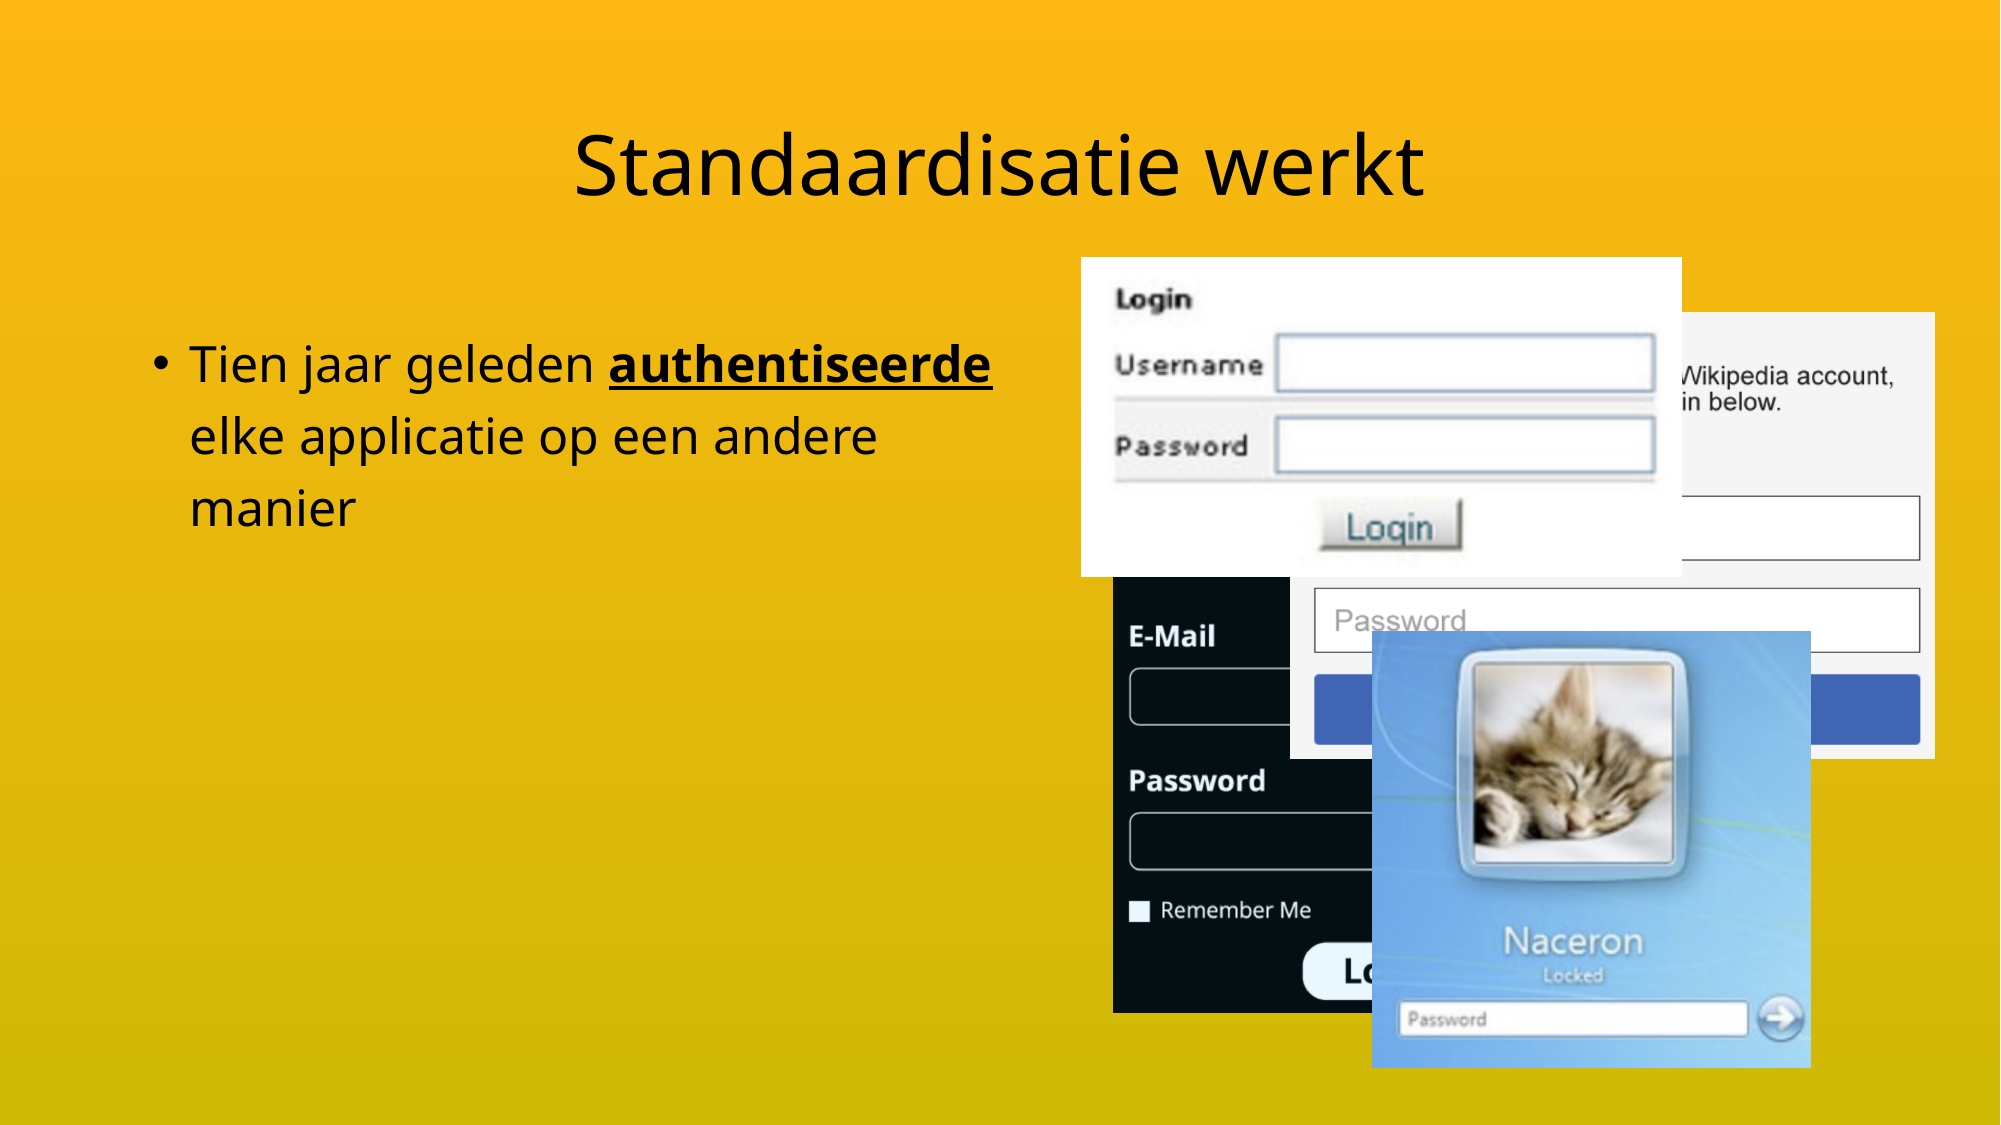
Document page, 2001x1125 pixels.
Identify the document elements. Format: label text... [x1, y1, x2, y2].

picture [1080, 257, 1936, 1068]
list Tien jaar geleden authentiseerde elke applicatie op een andere manier [137, 312, 1066, 1048]
title Standaardisatie werkt [137, 59, 1863, 278]
